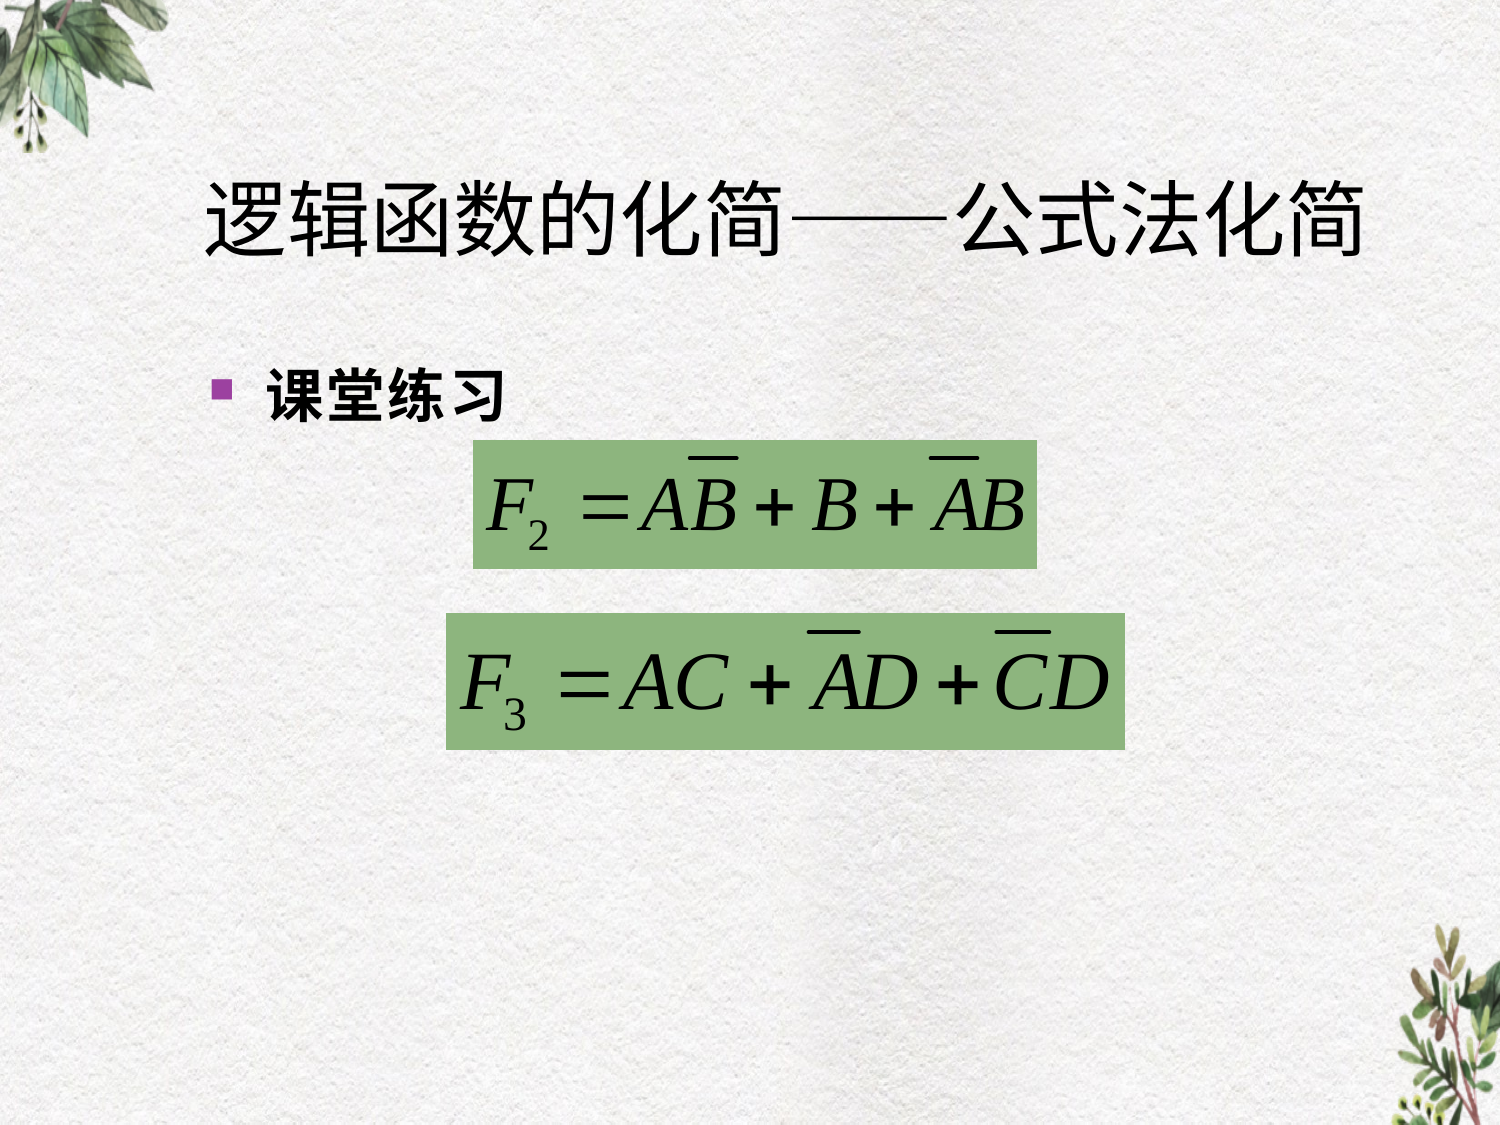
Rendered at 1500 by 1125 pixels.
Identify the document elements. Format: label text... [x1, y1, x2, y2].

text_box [472, 439, 1038, 569]
text_box 逻辑函数的化简——公式法化简 [188, 164, 1468, 275]
list 课堂练习 [193, 331, 1469, 1006]
picture [0, 0, 1500, 1125]
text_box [445, 612, 1125, 751]
